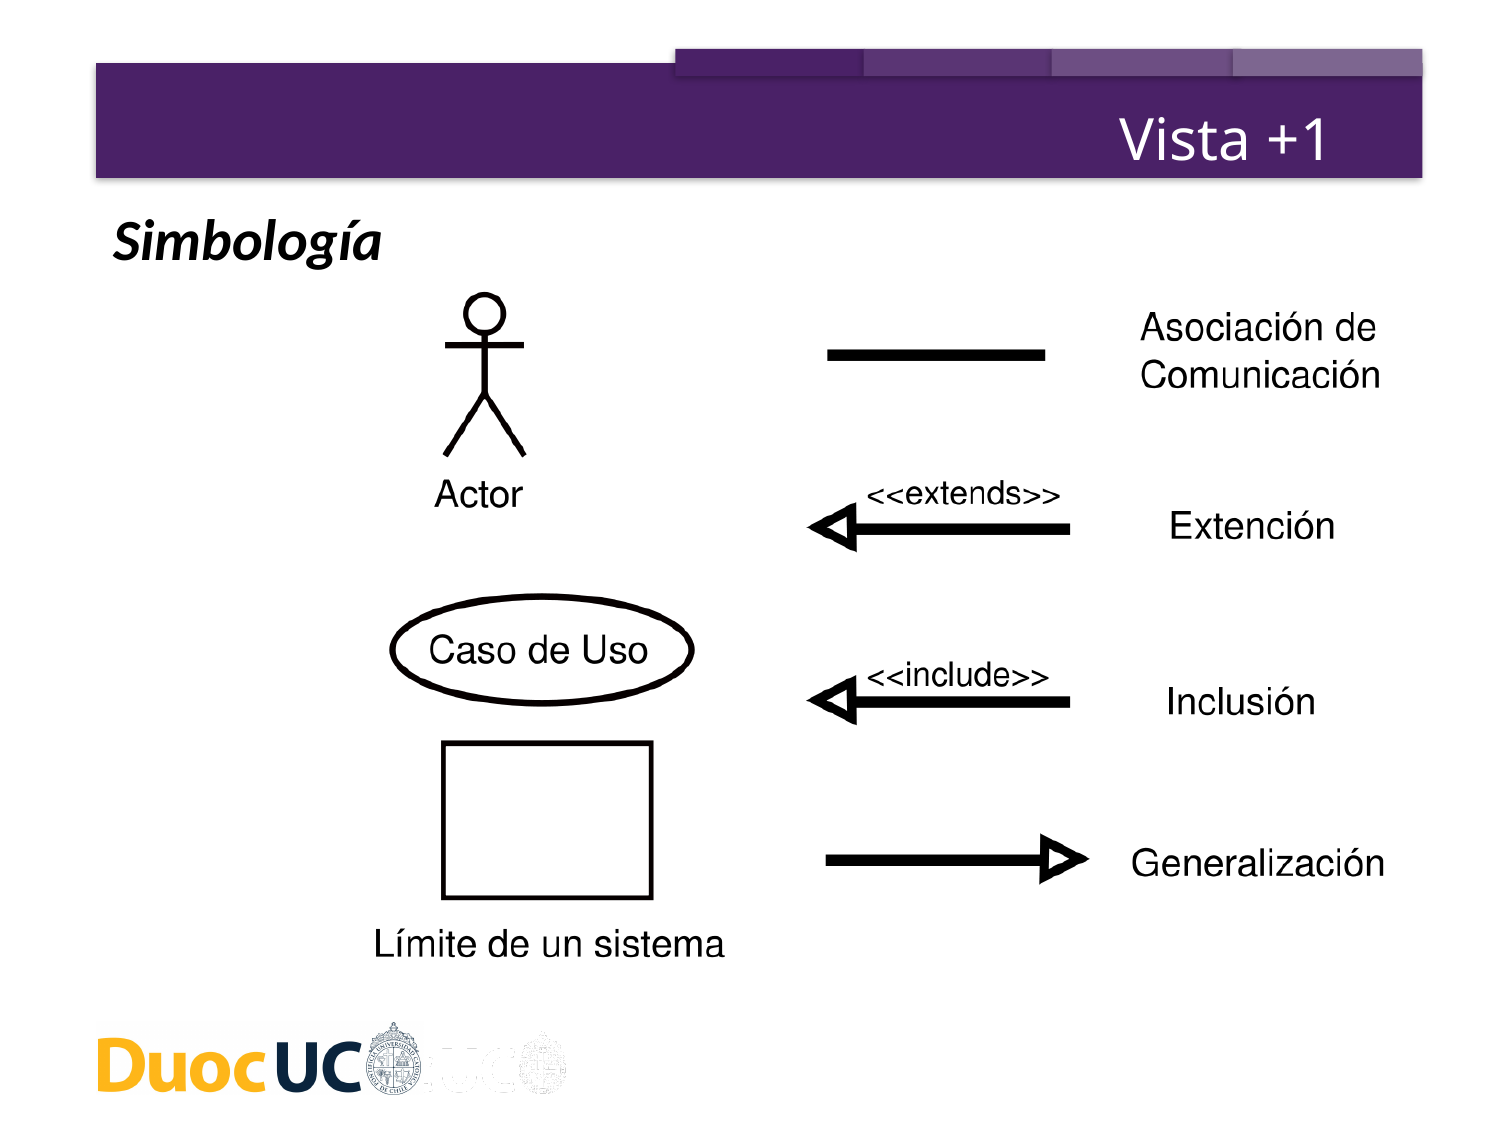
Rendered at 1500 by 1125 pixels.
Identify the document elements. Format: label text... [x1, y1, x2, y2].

text_box Simbología [98, 194, 576, 280]
picture [96, 237, 1433, 1095]
text_box Vista +1 Escenarios [815, 95, 1349, 236]
